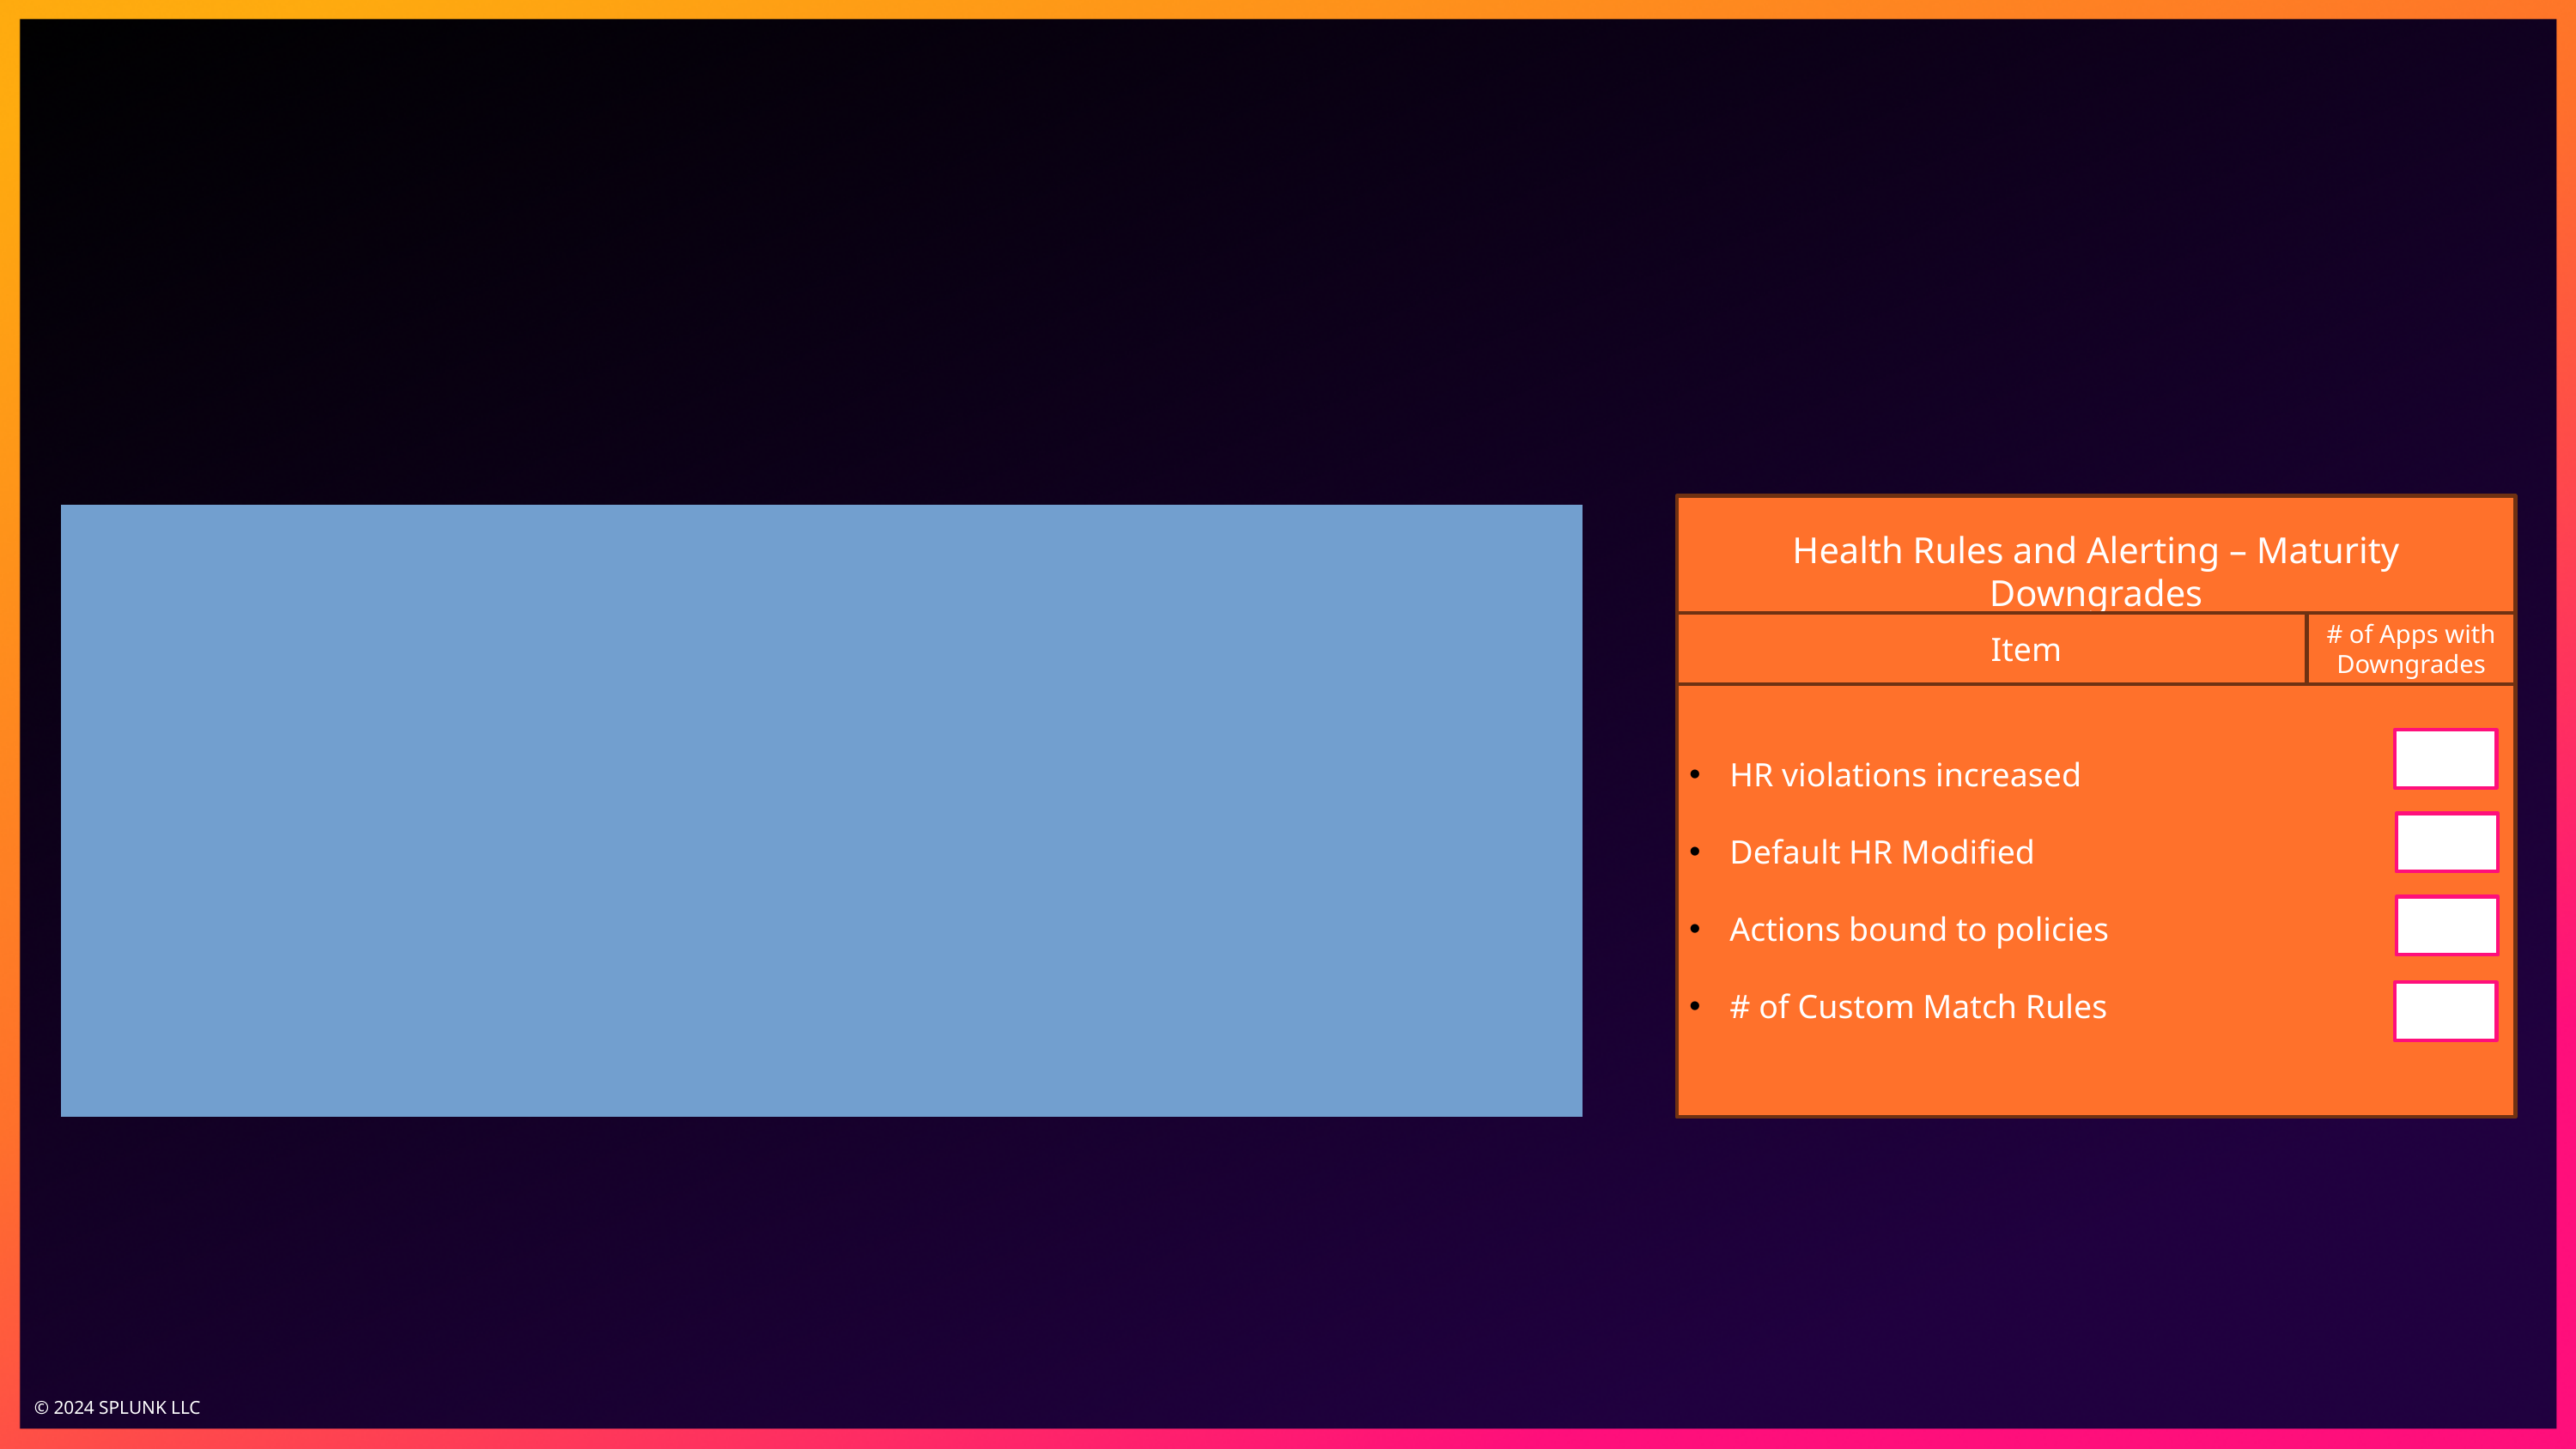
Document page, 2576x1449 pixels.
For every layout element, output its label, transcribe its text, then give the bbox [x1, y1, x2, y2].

text_box [2393, 980, 2499, 1042]
text_box # of Apps with Downgrades [2305, 611, 2518, 686]
text_box [2395, 894, 2500, 956]
text_box [2393, 728, 2499, 790]
text_box HR violations increased Default HR Modified Actions bound to policies # of Custom Match Rules [1675, 686, 2518, 1119]
text_box [2395, 811, 2500, 873]
text_box Metric Limits Health Rules and Alerting – Maturity Downgrades [1675, 494, 2518, 611]
text_box Item [1675, 611, 2305, 686]
picture [0, 0, 2576, 1449]
